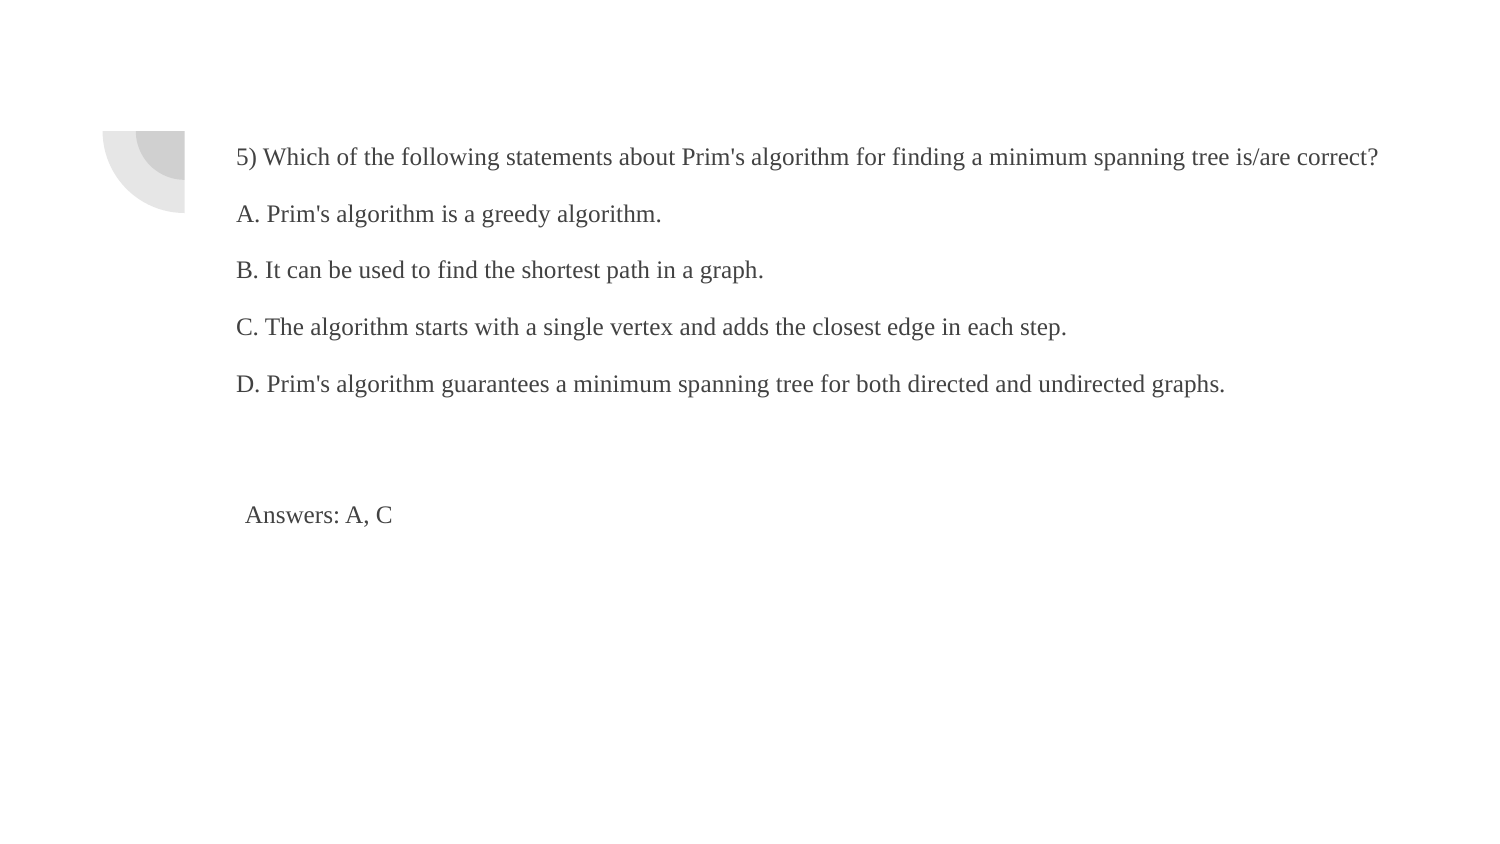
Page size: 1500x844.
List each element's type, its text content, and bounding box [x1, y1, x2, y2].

list Answers: A, C [229, 482, 1458, 781]
list 5) Which of the following statements about Prim's algorithm for finding a minimum spanning tree is/are correct? A. Prim's algorithm is a greedy algorithm. B. It can be used to find the shortest path in a graph. C. The algorithm starts with a single vertex and adds the closest edge in each step. D. Prim's algorithm guarantees a minimum spanning tree for both directed and undirected graphs. [221, 123, 1449, 422]
